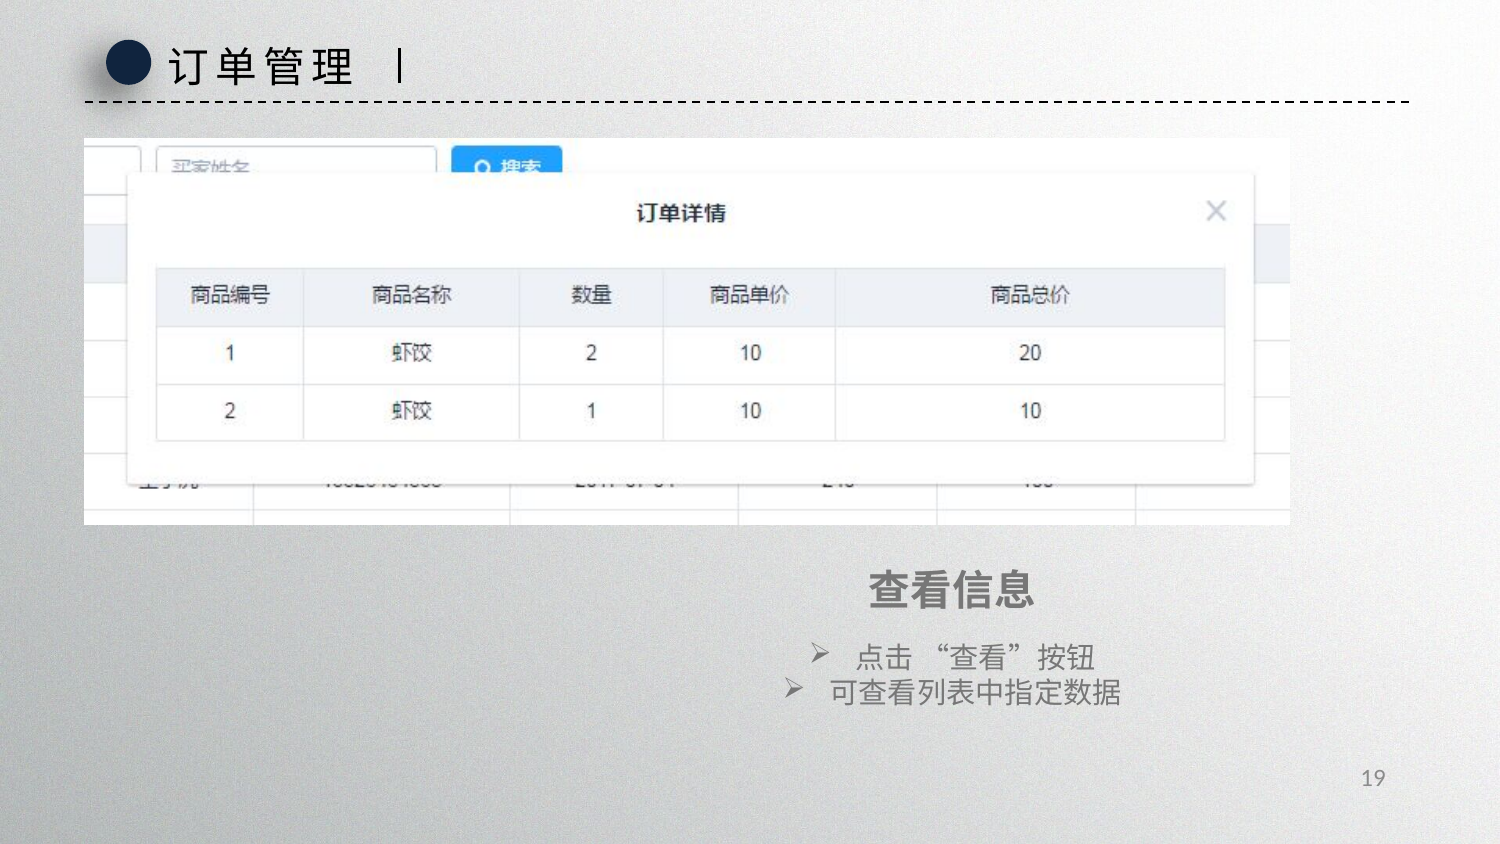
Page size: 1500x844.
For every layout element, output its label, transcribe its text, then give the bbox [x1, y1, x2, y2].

text_box [104, 37, 153, 87]
slide_number 19 [1339, 753, 1401, 799]
text_box 查看信息 点击 “查看”按钮 可查看列表中指定数据 [733, 562, 1172, 717]
picture [0, 0, 1500, 844]
text_box 订单管理 [153, 33, 369, 99]
